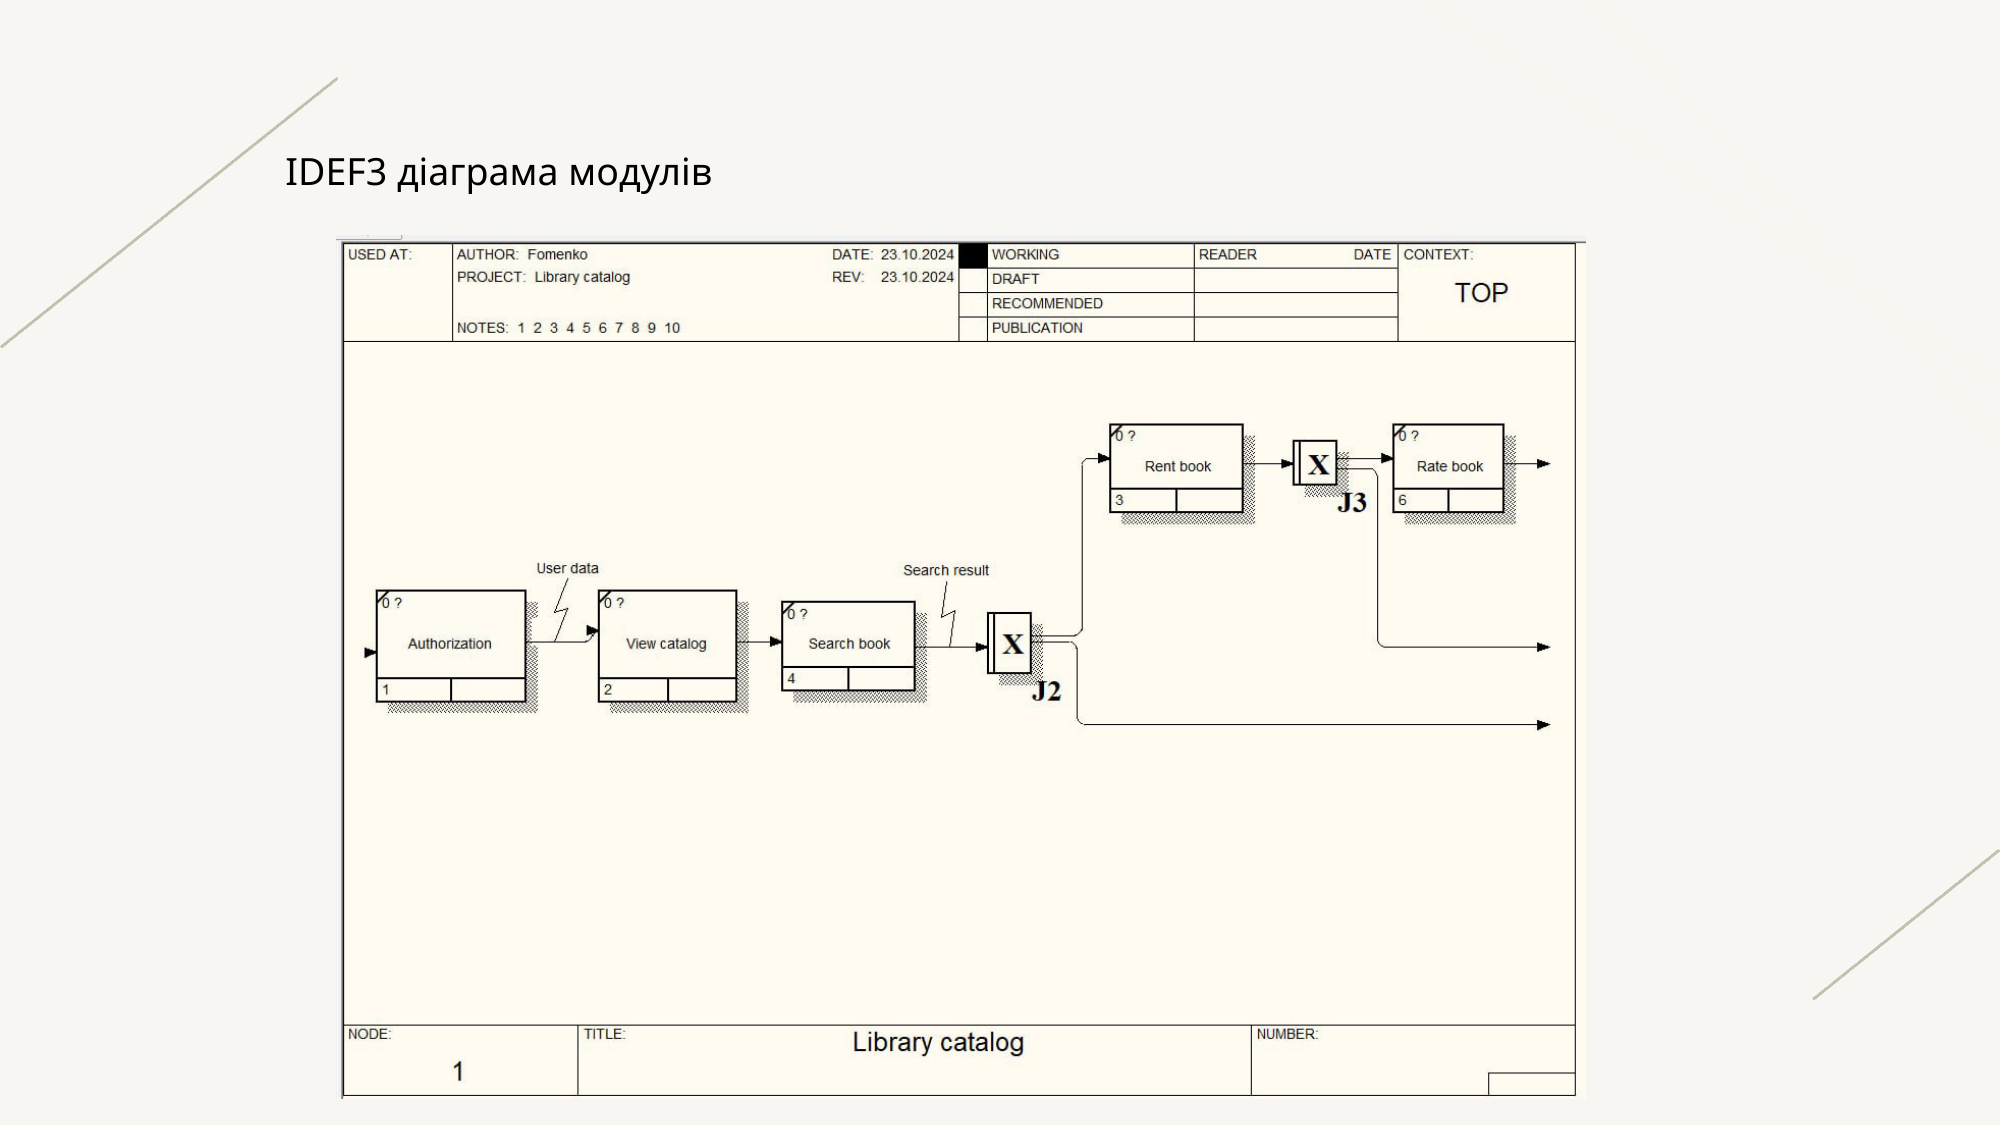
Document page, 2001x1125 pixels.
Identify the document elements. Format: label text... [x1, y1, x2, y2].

picture [1812, 849, 2000, 1000]
picture [0, 77, 1586, 1099]
text_box IDEF3 діаграма модулів [270, 140, 991, 201]
